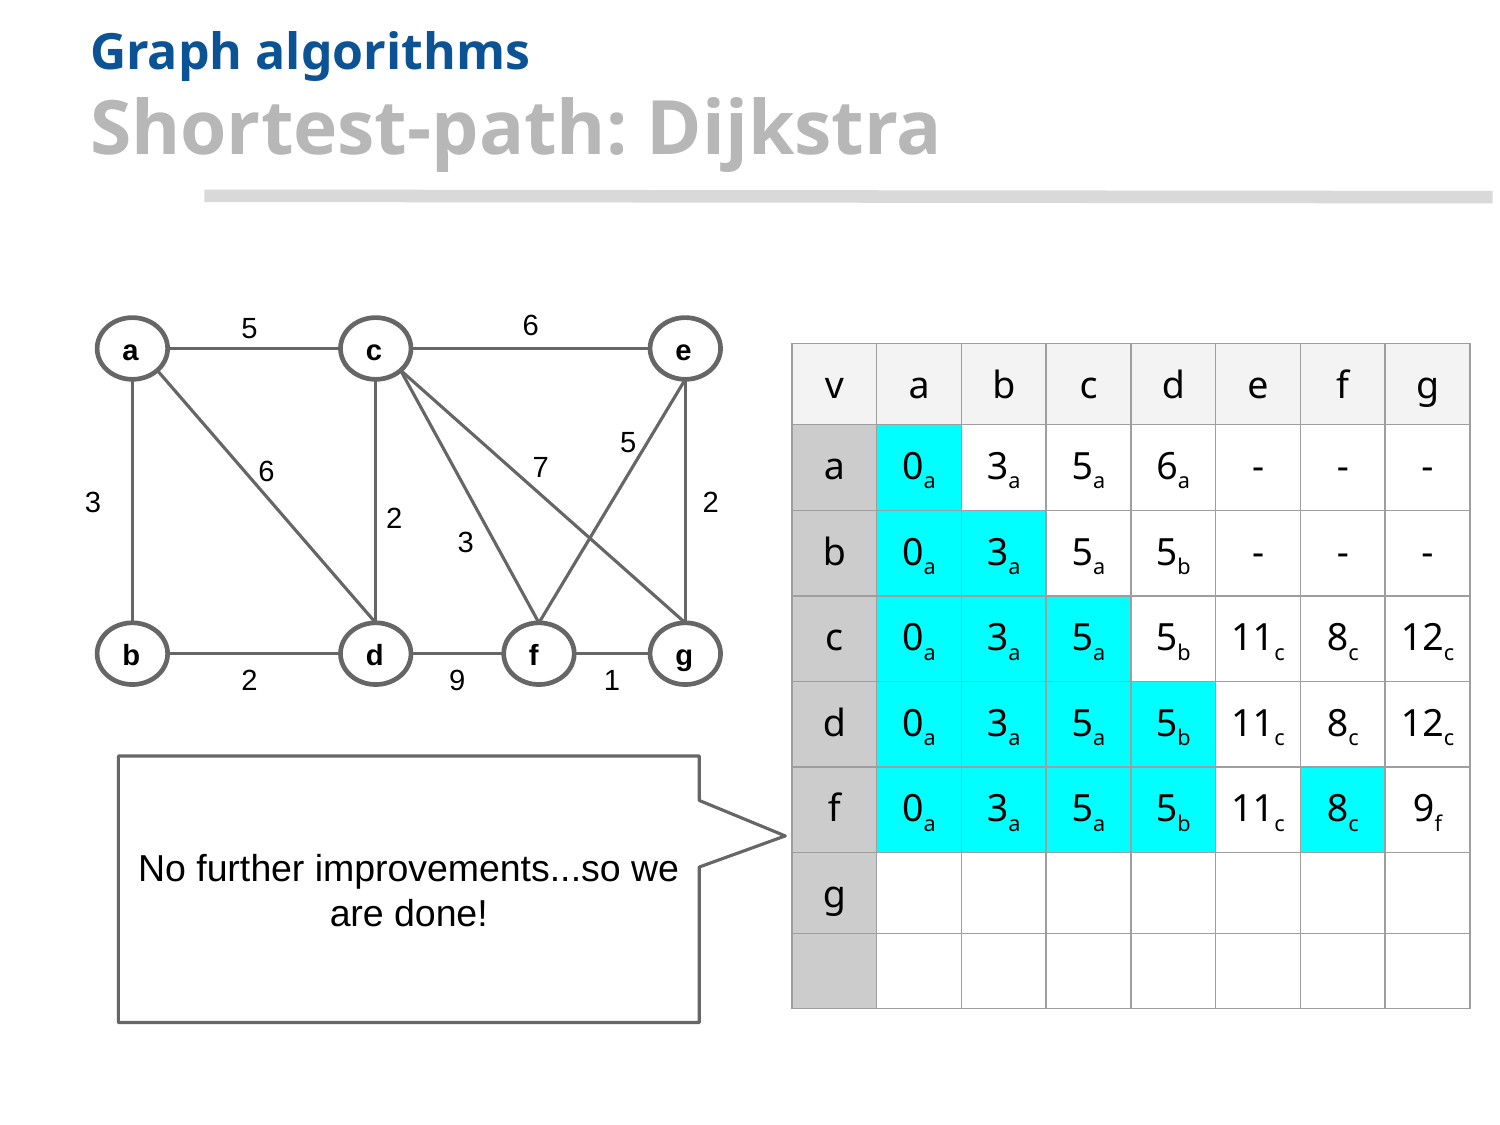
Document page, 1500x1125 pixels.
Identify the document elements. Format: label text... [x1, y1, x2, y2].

table_cell a [793, 425, 876, 510]
text_box e [650, 317, 721, 379]
table_cell g [793, 853, 876, 933]
table_cell 11c [1216, 597, 1300, 681]
table_cell 0a [877, 768, 961, 852]
table_cell [877, 853, 961, 933]
table_cell [1216, 853, 1300, 933]
table_cell [1047, 853, 1130, 933]
table_cell b [793, 511, 876, 595]
table_cell 5b [1132, 682, 1215, 766]
table_cell [1047, 934, 1130, 1008]
table_cell - [1386, 511, 1469, 595]
table_cell 5b [1132, 511, 1215, 595]
table_cell 5a [1047, 597, 1130, 681]
text_box d [340, 623, 411, 685]
table_header c [1047, 344, 1130, 424]
text_box 2 [382, 501, 394, 532]
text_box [157, 370, 376, 623]
text_box f [503, 632, 575, 685]
table_cell 5b [1132, 768, 1215, 852]
table_cell 3a [962, 597, 1045, 681]
text_box 6 [492, 308, 569, 340]
text_box No further improvements...so we are done! [118, 756, 786, 1023]
table_cell [1132, 853, 1215, 933]
table_header d [1132, 344, 1215, 424]
table_cell - [1301, 425, 1384, 510]
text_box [400, 370, 686, 623]
table_cell [1386, 934, 1469, 1008]
table_cell 8c [1301, 597, 1384, 681]
table_cell 3a [962, 768, 1045, 852]
table_header v [793, 344, 876, 424]
text_box g [650, 623, 721, 685]
table_cell [962, 853, 1045, 933]
text_box 2 [693, 485, 749, 517]
table_cell - [1386, 425, 1469, 510]
table_cell 5a [1047, 682, 1130, 766]
table_cell d [793, 682, 876, 766]
table_cell 0a [877, 425, 961, 510]
table_cell 5b [1132, 597, 1215, 681]
table_cell 0a [877, 511, 961, 595]
table_cell [1301, 934, 1384, 1008]
table_cell 11c [1216, 768, 1300, 852]
table_cell 12c [1386, 682, 1469, 766]
table_cell 3a [962, 425, 1045, 510]
title Graph algorithms Shortest-path: Dijkstra [75, 45, 1425, 185]
table_header a [877, 344, 961, 424]
table_cell 3a [962, 682, 1045, 766]
table_cell 5a [1047, 511, 1130, 595]
table_cell 8c [1301, 682, 1384, 766]
table_cell 8c [1301, 768, 1384, 852]
text_box 9 [419, 663, 496, 694]
table_header e [1216, 344, 1300, 424]
table_cell [1216, 934, 1300, 1008]
table_cell 5a [1047, 768, 1130, 852]
table_cell f [793, 768, 876, 852]
table_cell 9f [1386, 768, 1469, 852]
text_box a [97, 317, 168, 380]
text_box 1 [574, 662, 650, 694]
table_cell - [1301, 511, 1384, 595]
table_cell - [1216, 425, 1300, 510]
table_cell 3a [962, 511, 1045, 595]
table_cell [962, 934, 1045, 1008]
table_header f [1301, 344, 1384, 424]
table_cell 0a [877, 682, 961, 766]
table_cell c [793, 597, 876, 681]
text_box b [97, 623, 168, 685]
table_cell 12c [1386, 597, 1469, 681]
table_cell [877, 934, 961, 1008]
table_cell 0a [877, 597, 961, 681]
table_header b [962, 344, 1045, 424]
text_box c [340, 317, 411, 379]
table_cell [793, 934, 876, 1008]
text_box 3 [55, 485, 127, 517]
text_box 2 [211, 663, 288, 694]
table_cell [1386, 853, 1469, 933]
table_cell [1301, 853, 1384, 933]
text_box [538, 379, 684, 624]
table_cell 11c [1216, 682, 1300, 766]
table_cell [1132, 934, 1215, 1008]
table_cell - [1216, 511, 1300, 595]
text_box 5 [211, 311, 288, 343]
table_header g [1386, 344, 1469, 424]
table_cell 6a [1132, 425, 1215, 510]
table_cell 5a [1047, 425, 1130, 510]
